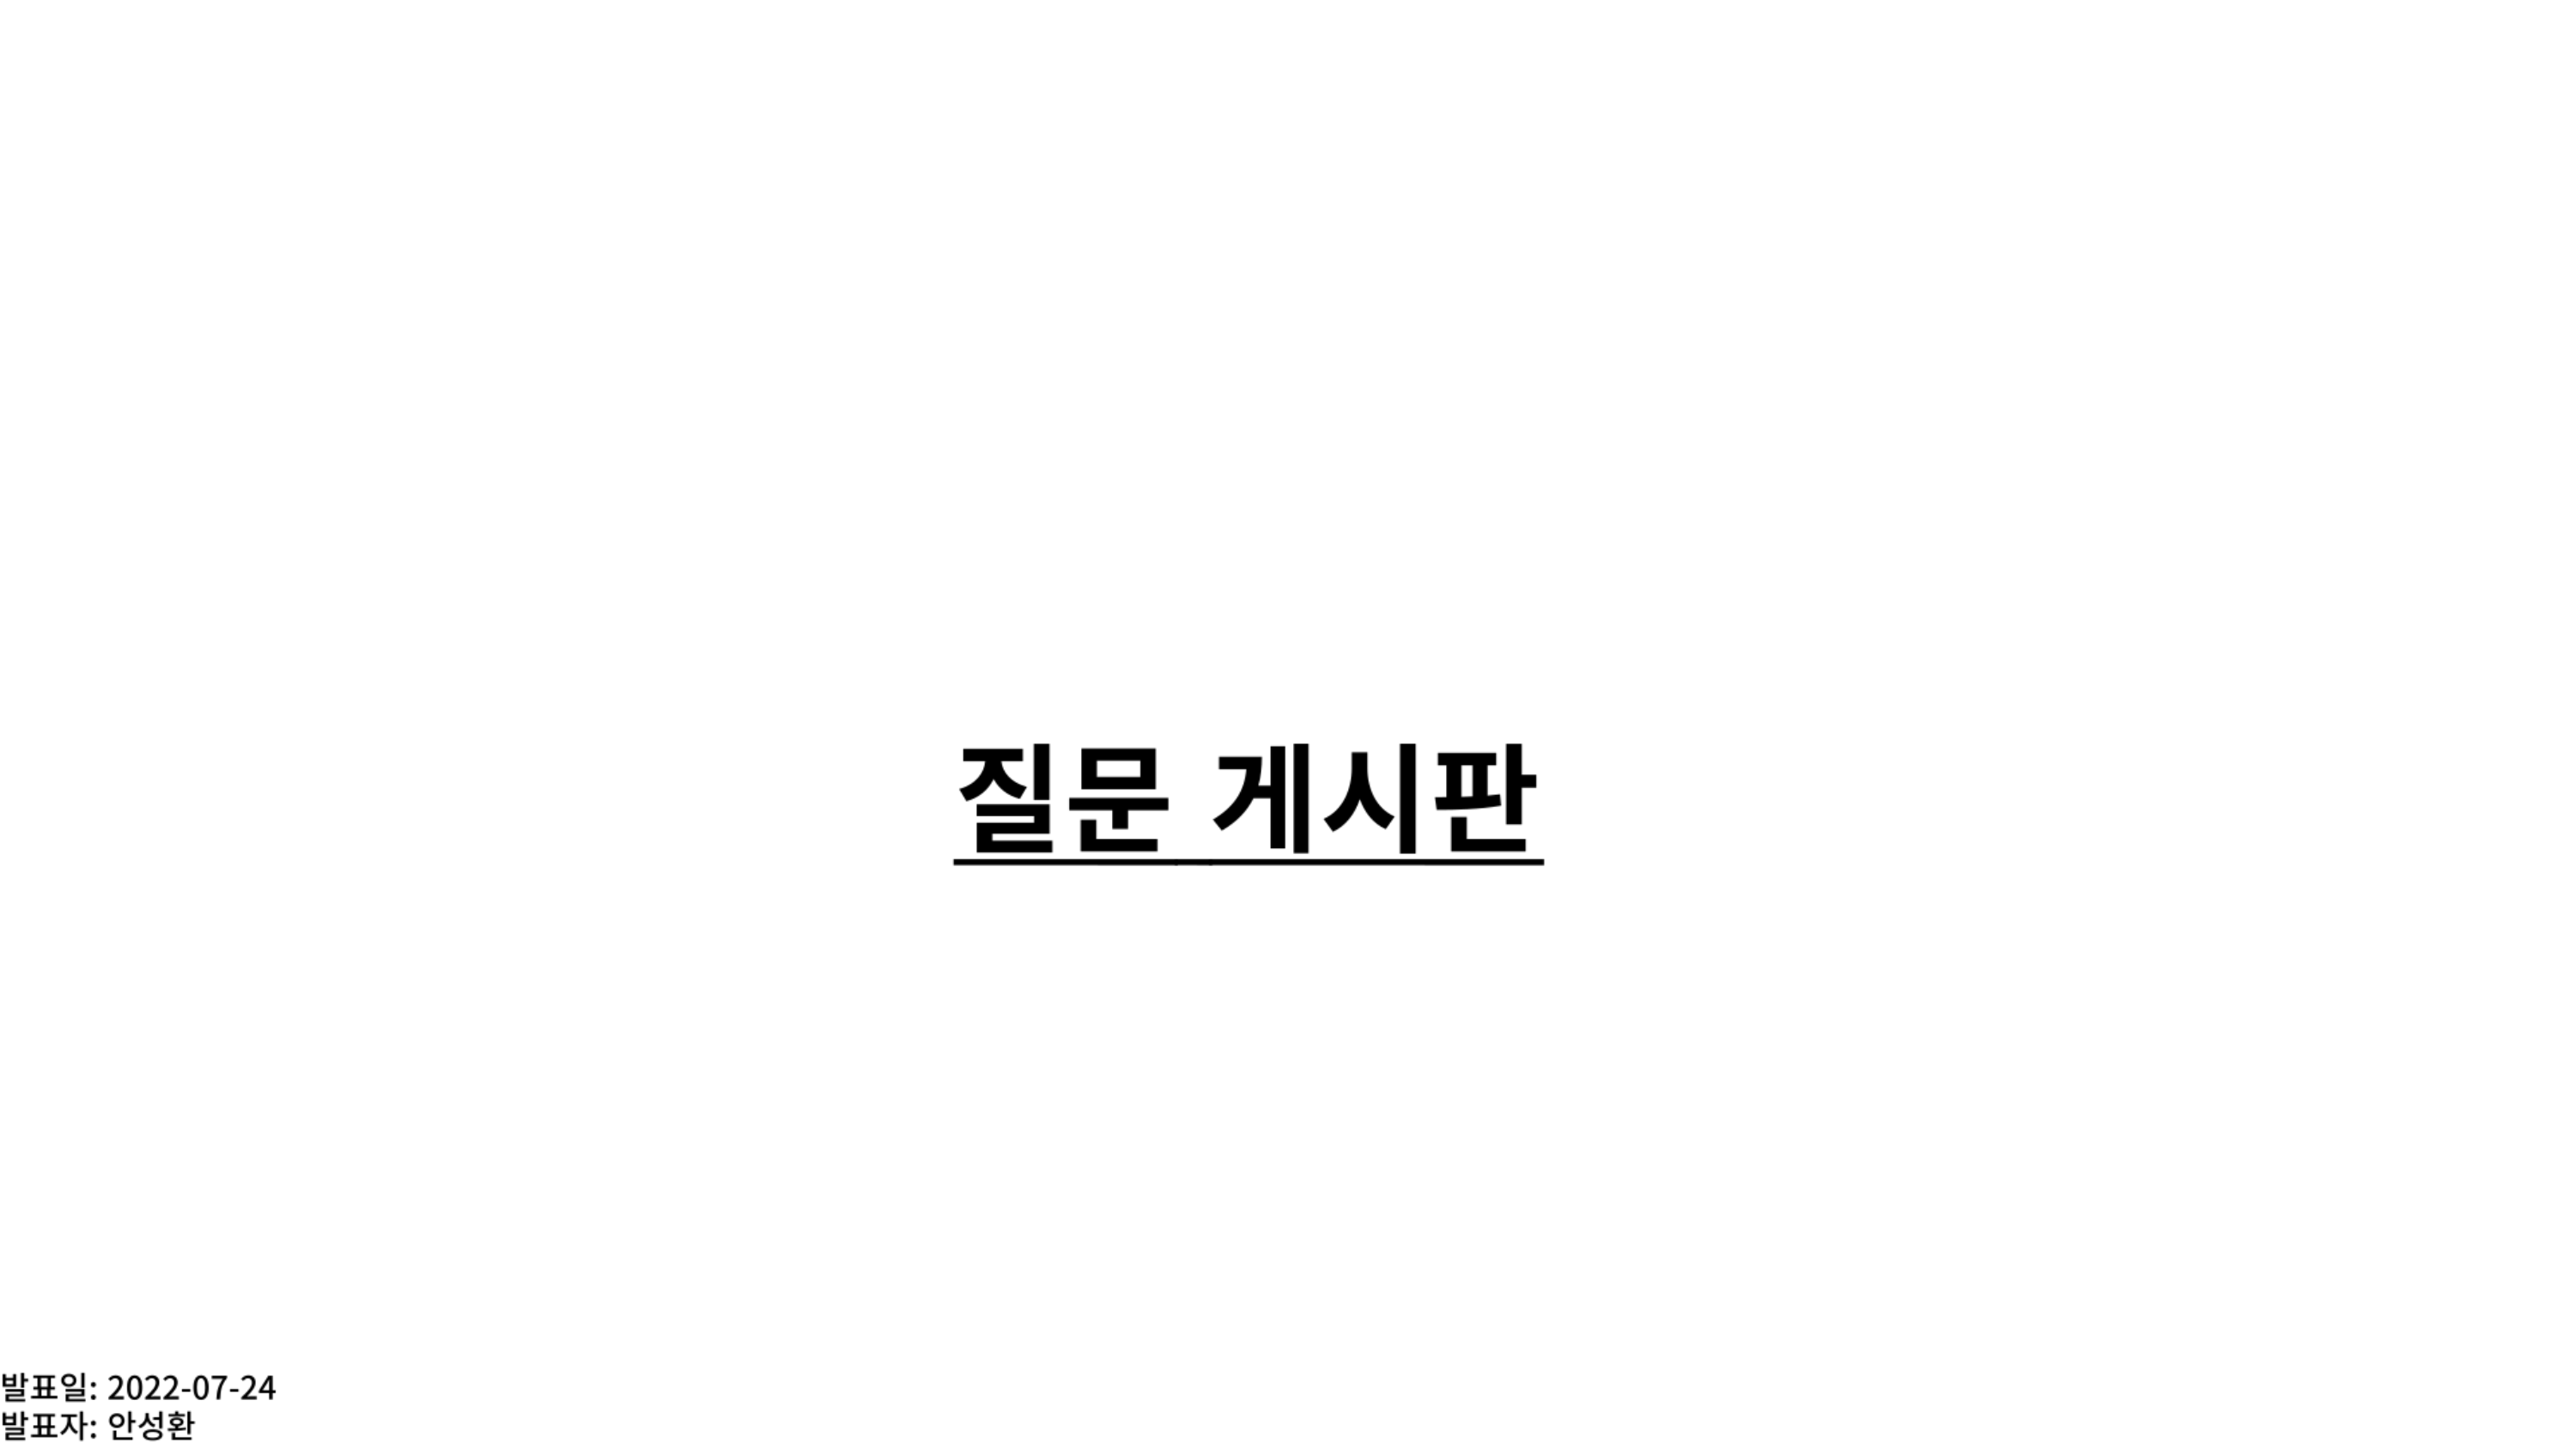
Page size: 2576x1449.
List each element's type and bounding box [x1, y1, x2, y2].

picture [0, 1357, 293, 1449]
picture [801, 688, 1593, 943]
